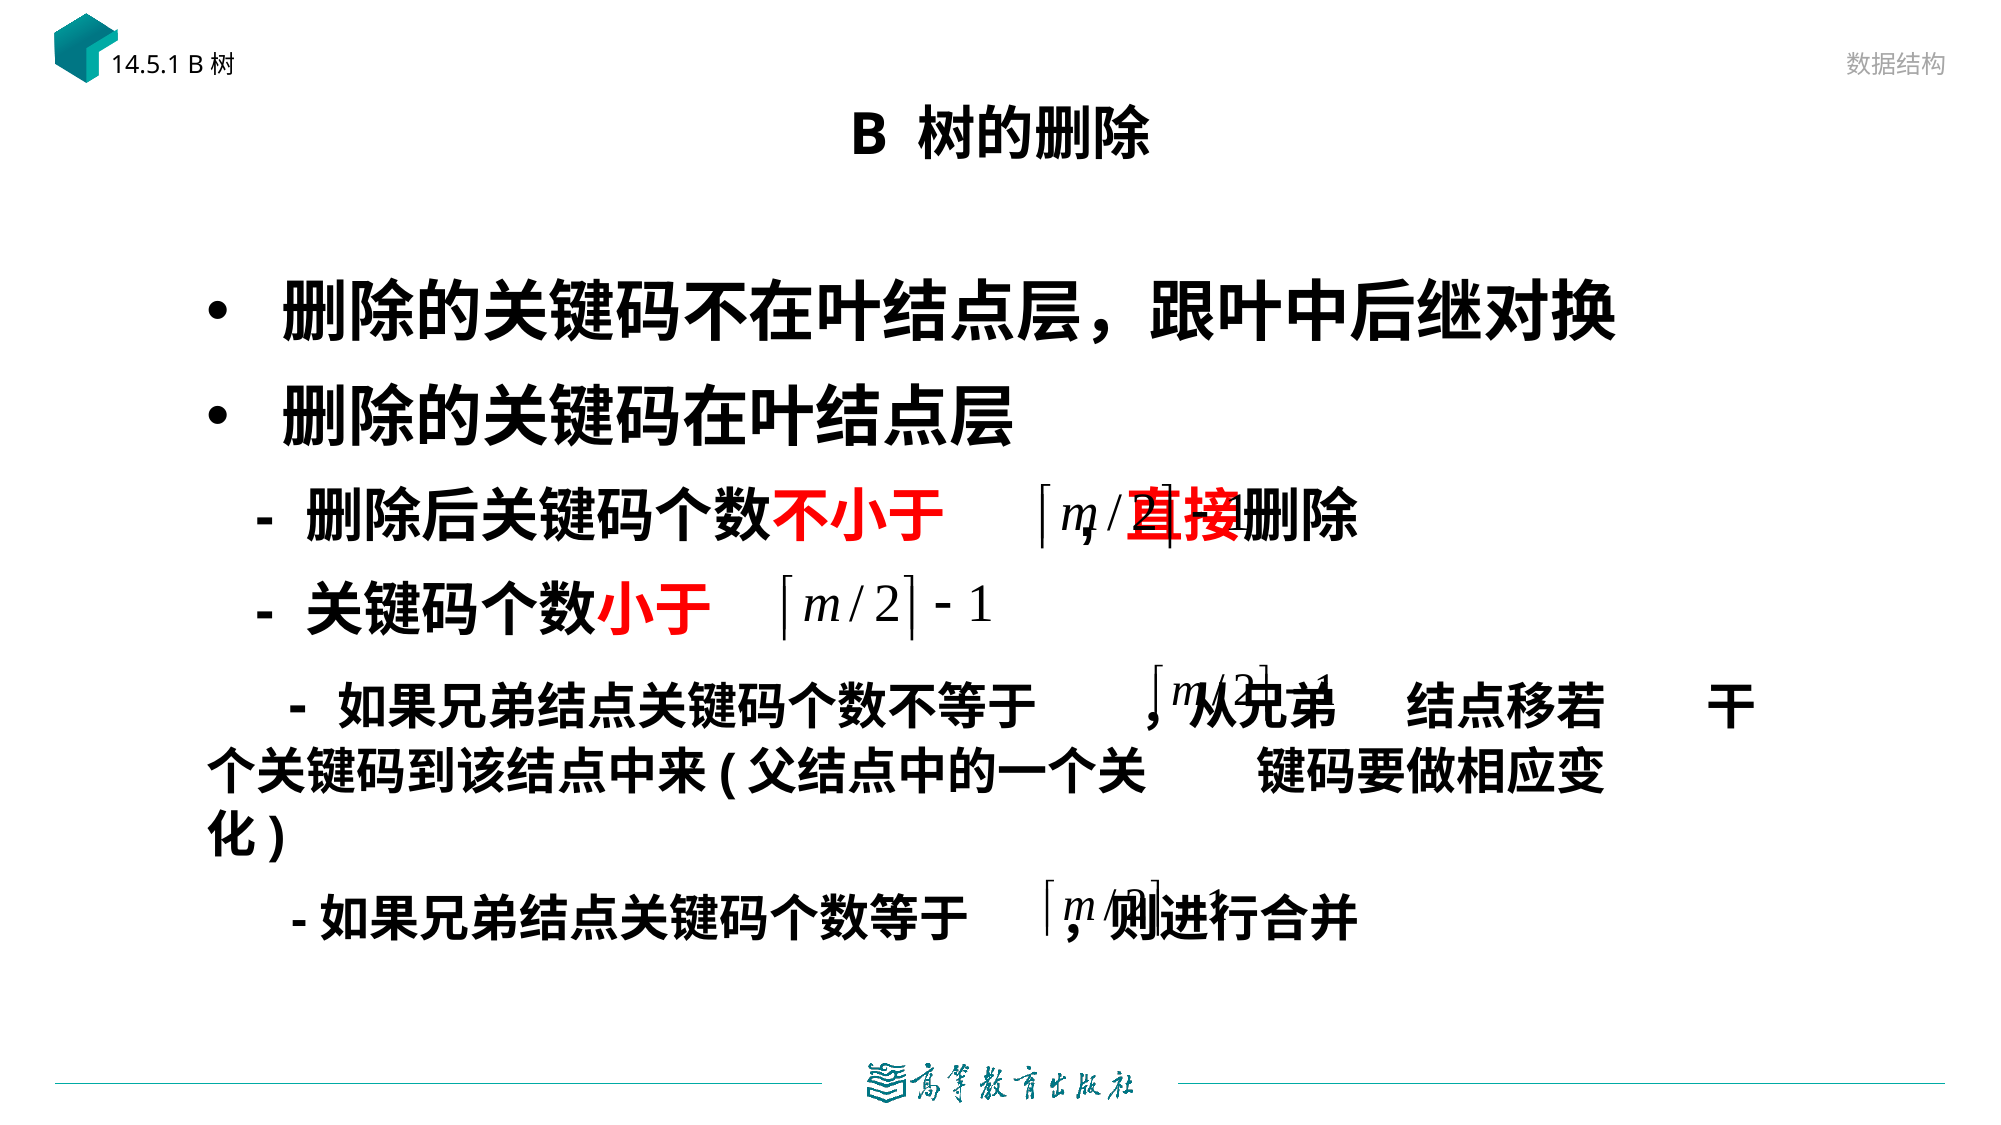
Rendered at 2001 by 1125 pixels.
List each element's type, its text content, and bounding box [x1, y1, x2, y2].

text_box 删除的关键码不在叶结点层，跟叶中后继对换 删除的关键码在叶结点层 - 删除后关键码个数不小于 , 直接删除 - 关键码个数小于 - 如果兄弟结点关键码个数不等于 ，从兄弟 结点移若 干个关键码到该结点中来(父结点中的一个关 键码要做相应变 化) -如果兄弟结点关键码个数等于 ，则进行合并 [191, 257, 1795, 974]
subtitle 14.5.1 B树 [95, 44, 894, 99]
picture [1141, 653, 1342, 734]
picture [768, 562, 1000, 654]
title B 树的删除 [137, 92, 1863, 178]
picture [1026, 470, 1258, 563]
list 数据结构 [1115, 32, 1962, 86]
picture [1033, 868, 1234, 949]
picture [867, 1063, 1133, 1103]
